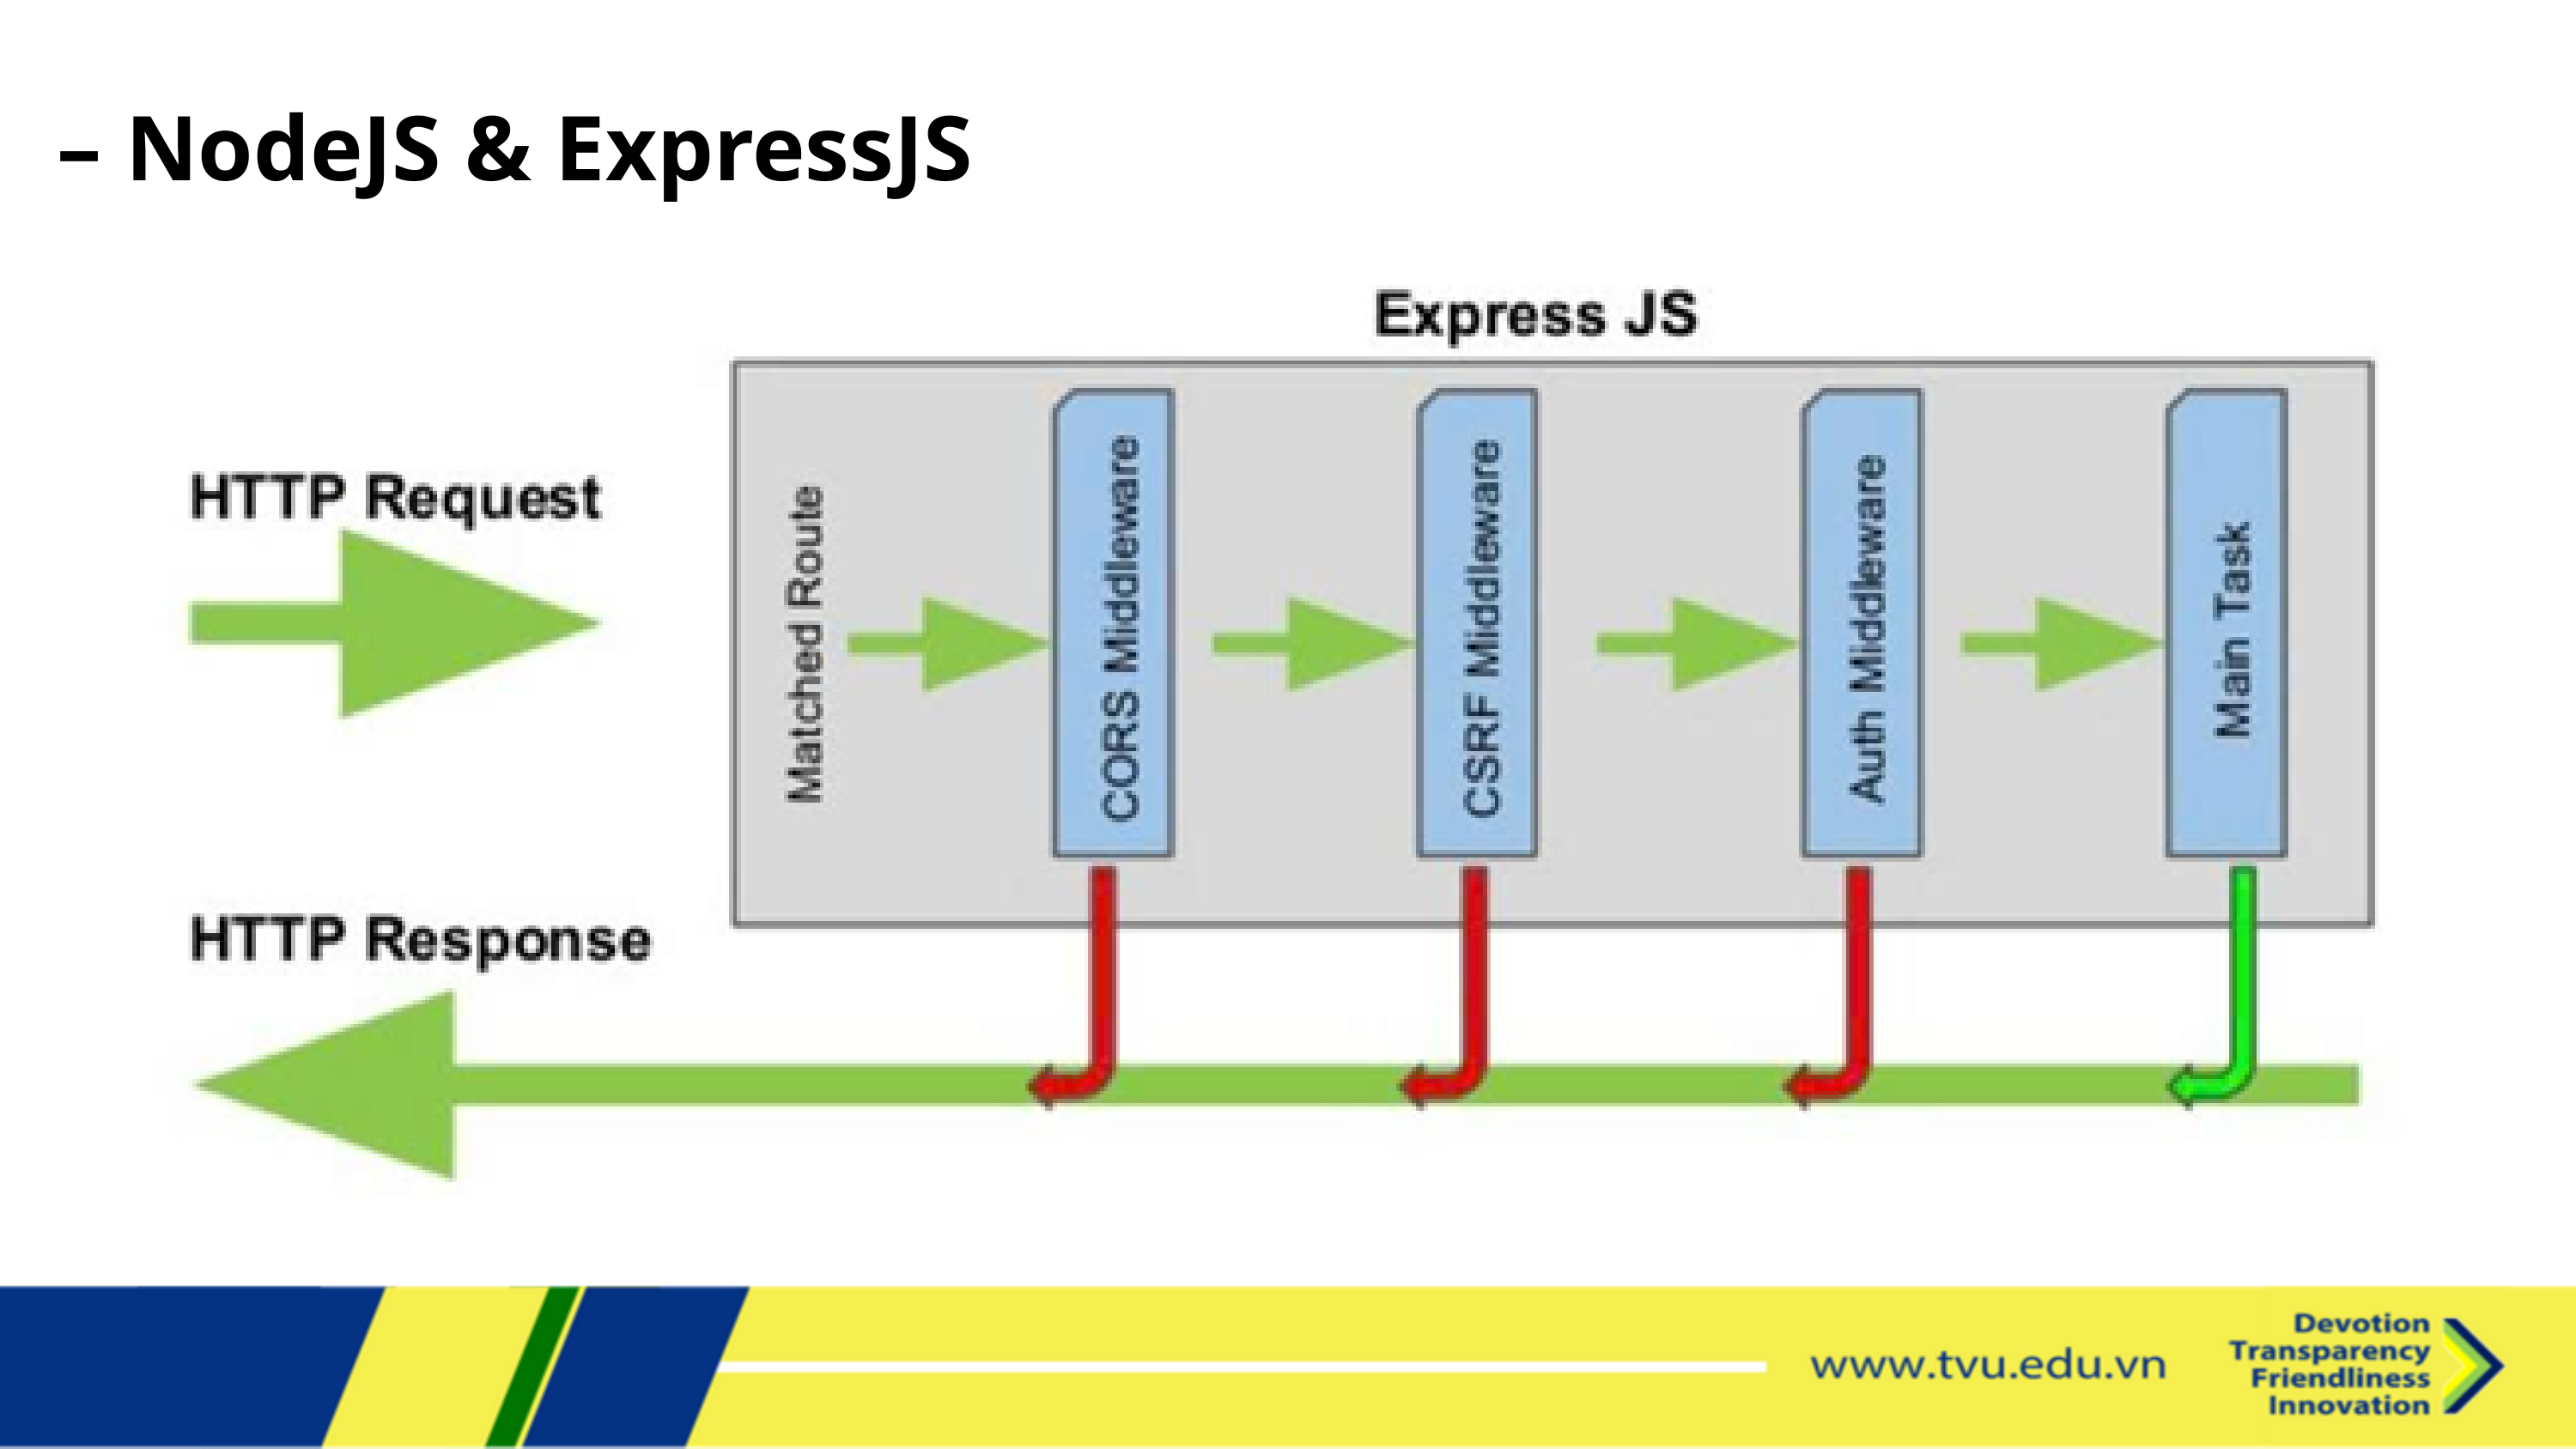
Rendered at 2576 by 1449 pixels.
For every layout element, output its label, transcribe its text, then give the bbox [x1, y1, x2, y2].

text_box – NodeJS & ExpressJS [33, 45, 1791, 351]
text_box [0, 0, 2576, 1449]
text_box [130, 246, 2446, 1202]
